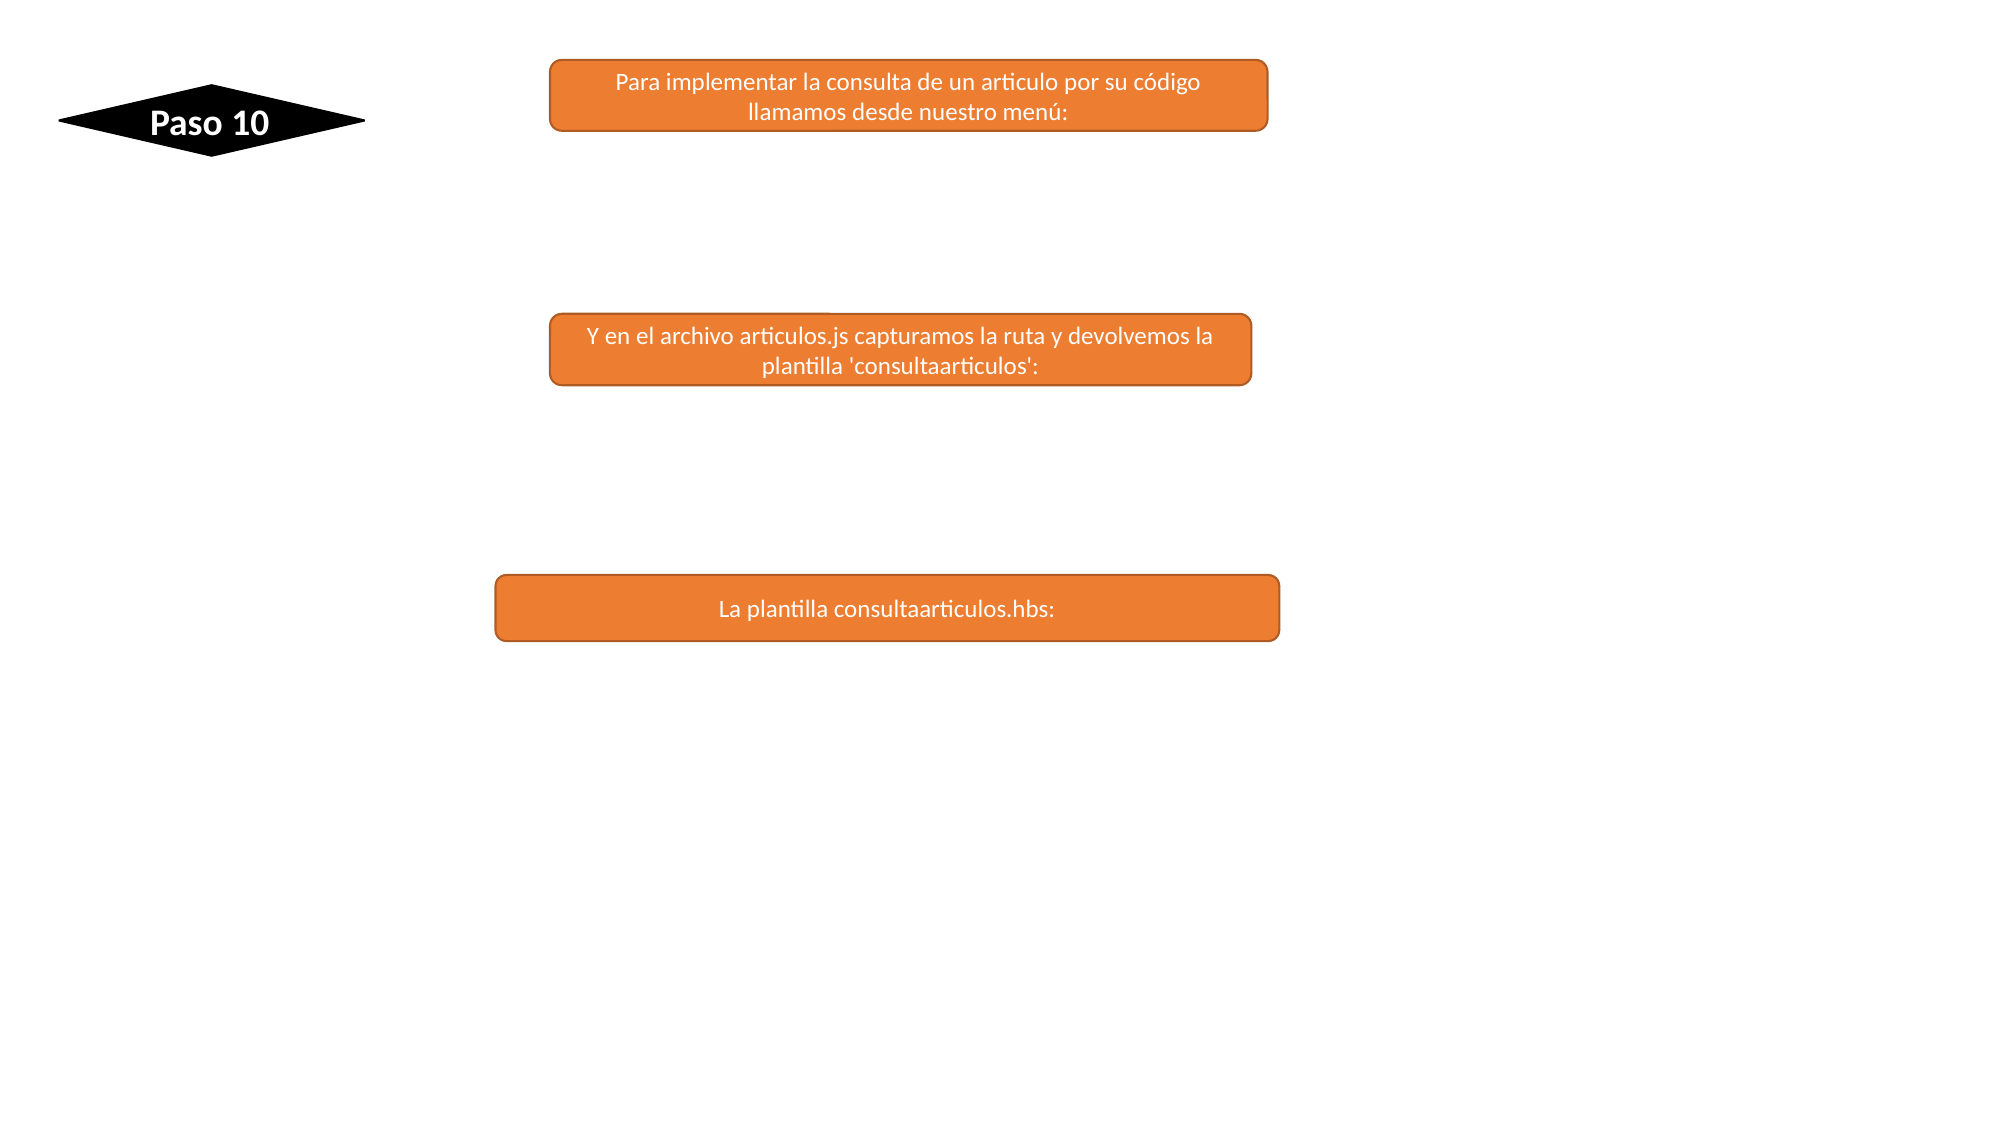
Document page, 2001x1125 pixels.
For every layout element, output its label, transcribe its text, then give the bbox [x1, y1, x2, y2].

text_box Para implementar la consulta de un articulo por su código llamamos desde nuestro menú: [549, 59, 1268, 131]
text_box Y en el archivo articulos.js capturamos la ruta y devolvemos la plantilla 'consultaarticulos': [549, 313, 1252, 386]
text_box Paso 10 [58, 85, 365, 156]
text_box La plantilla consultaarticulos.hbs: [495, 574, 1280, 642]
text_box [137, 59, 1863, 278]
text_box [137, 299, 1863, 1014]
